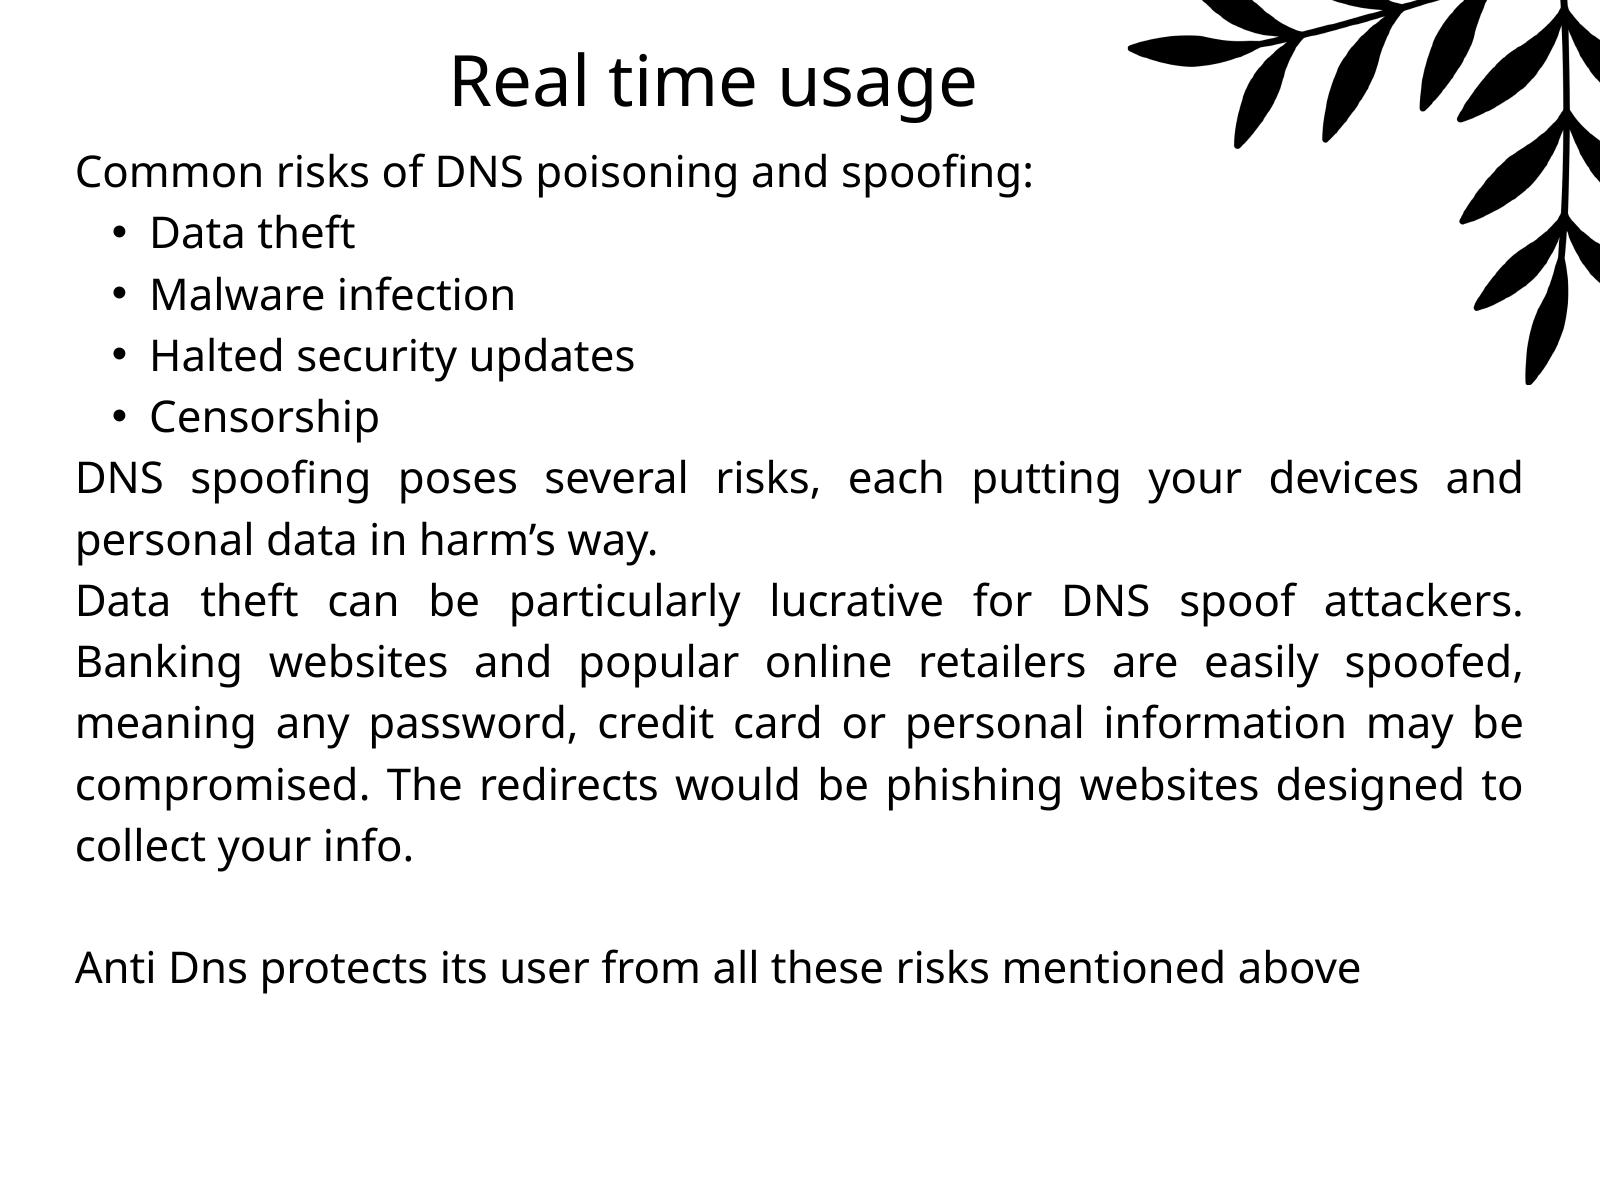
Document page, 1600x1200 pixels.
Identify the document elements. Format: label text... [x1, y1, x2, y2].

picture [1126, 0, 1600, 385]
text_box Common risks of DNS poisoning and spoofing: Data theft Malware infection Halted security updates Censorship DNS spoofing poses several risks, each putting your devices and personal data in harm’s way. Data theft can be particularly lucrative for DNS spoof attackers. Banking websites and popular online retailers are easily spoofed, meaning any password, credit card or personal information may be compromised. The redirects would be phishing websites designed to collect your info. Anti Dns protects its user from all these risks mentioned above [74, 135, 1526, 1115]
text_box Real time usage [447, 21, 999, 121]
